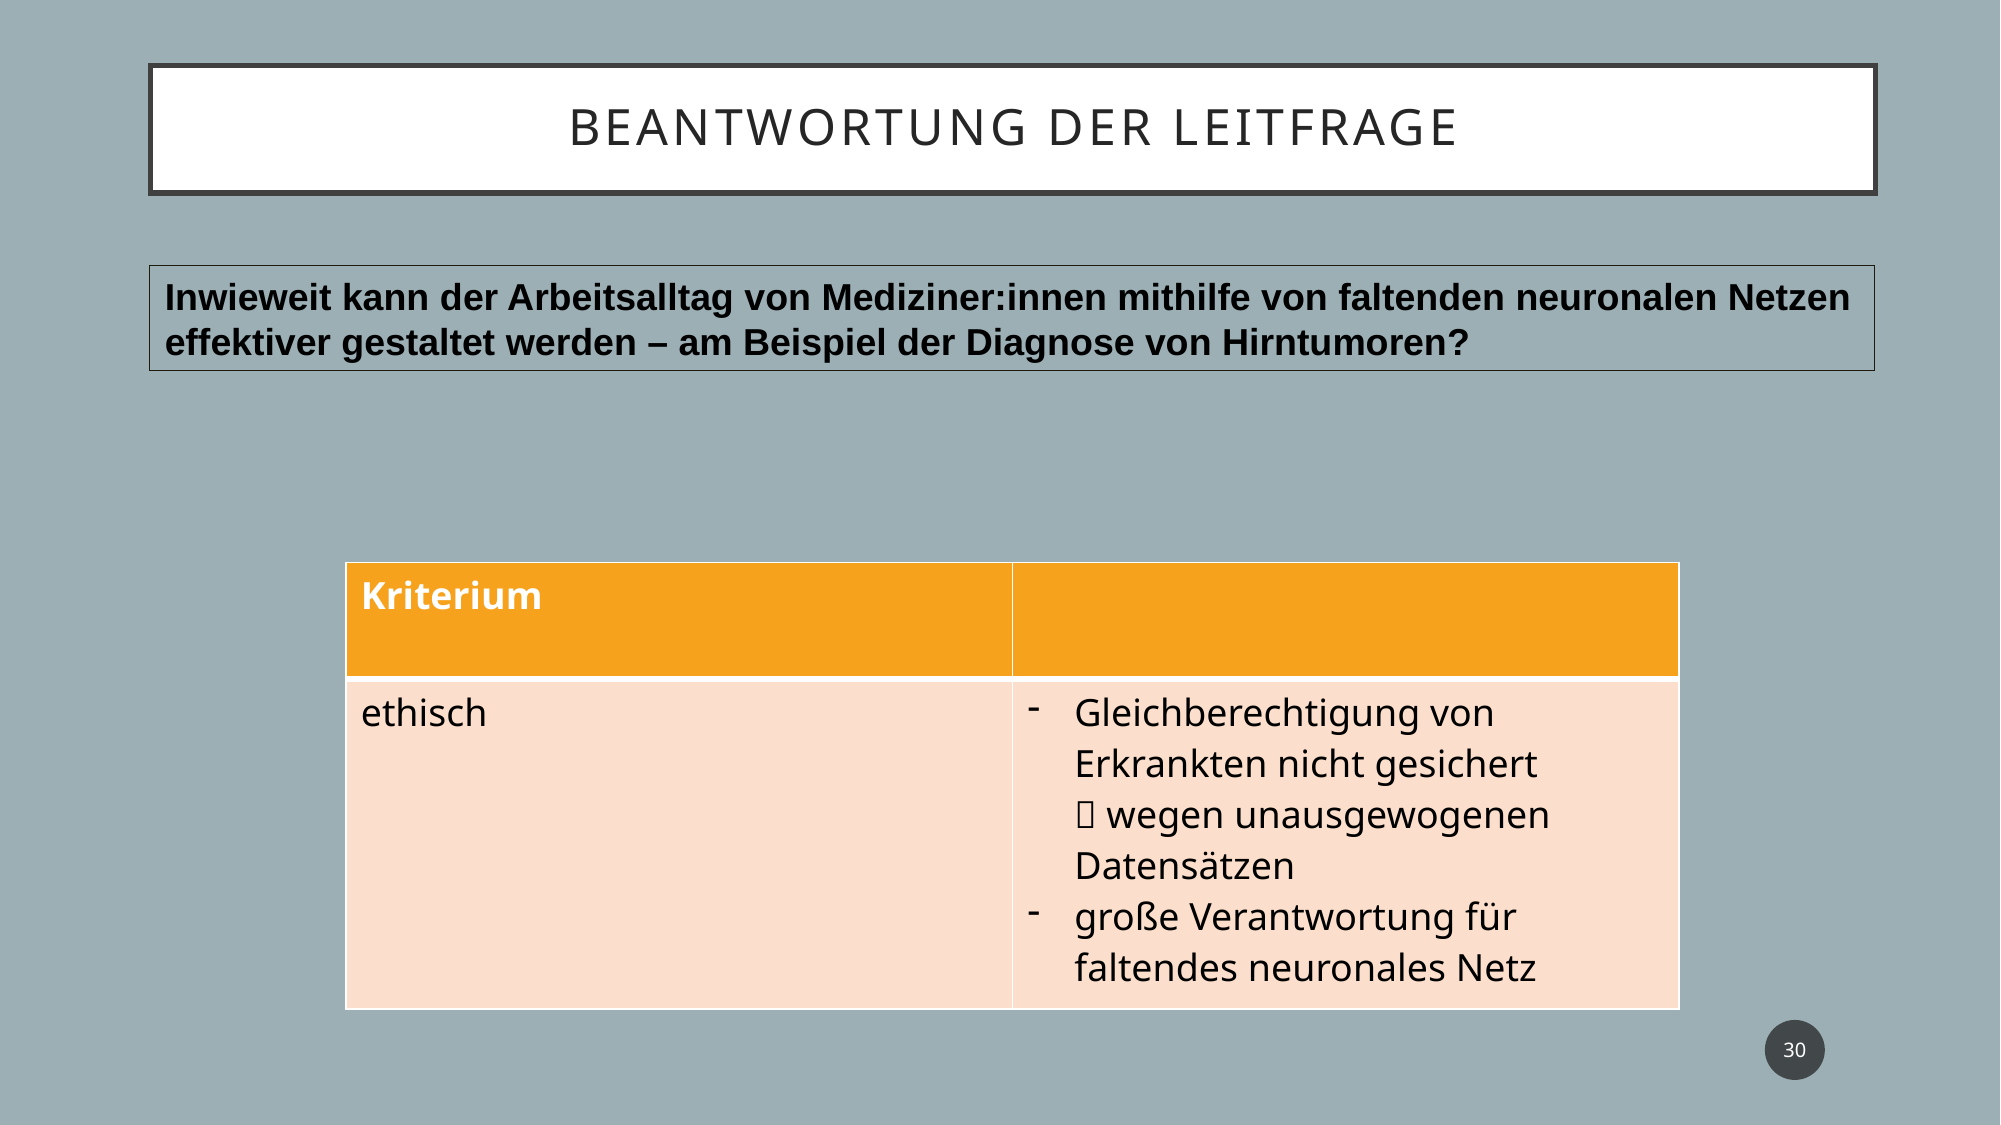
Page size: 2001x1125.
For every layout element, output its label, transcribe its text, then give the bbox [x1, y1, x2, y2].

text_box Inwieweit kann der Arbeitsalltag von Mediziner:innen mithilfe von faltenden neuronalen Netzen effektiver gestaltet werden – am Beispiel der Diagnose von Hirntumoren? [149, 265, 1875, 371]
slide_number 30 [1764, 1019, 1825, 1080]
table_cell Gleichberechtigung von Erkrankten nicht gesichert  wegen unausgewogenen Datensätzen große Verantwortung für faltendes neuronales Netz [1013, 682, 1678, 1008]
table_header [1013, 563, 1678, 676]
table_cell ethisch [347, 682, 1012, 1008]
table_header Kriterium [347, 563, 1012, 676]
text_box Beantwortung der Leitfrage [150, 65, 1876, 193]
